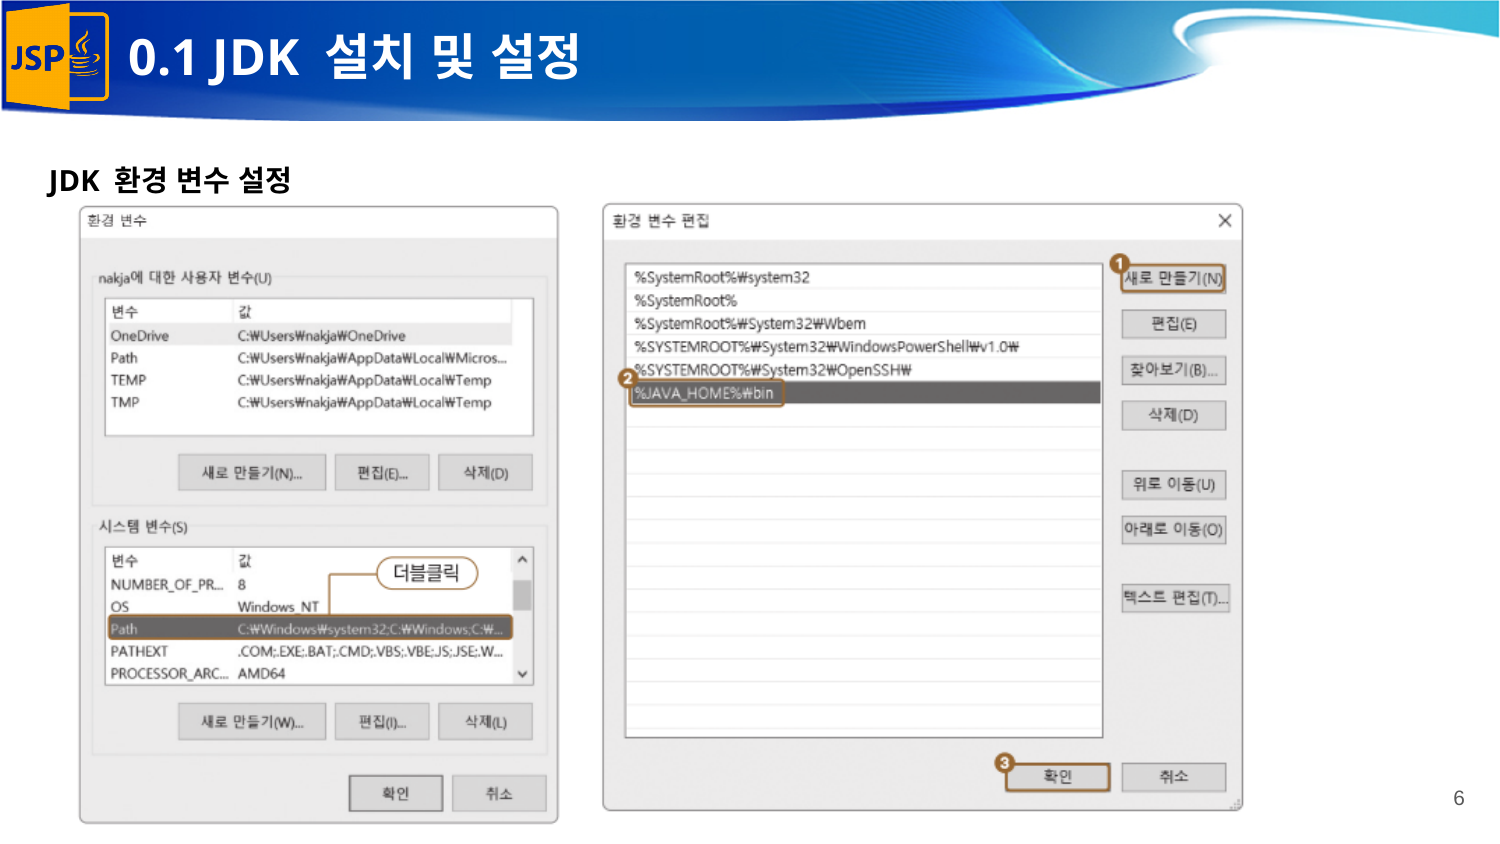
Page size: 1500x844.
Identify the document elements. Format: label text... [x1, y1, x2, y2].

picture [66, 198, 569, 830]
slide_number ‹#› [1389, 764, 1480, 830]
picture [0, 0, 1500, 121]
title 0.1 JDK 설치 및 설정 [113, 10, 1500, 105]
text_box JDK 환경 변수 설정 [33, 142, 1240, 494]
picture [592, 198, 1245, 819]
